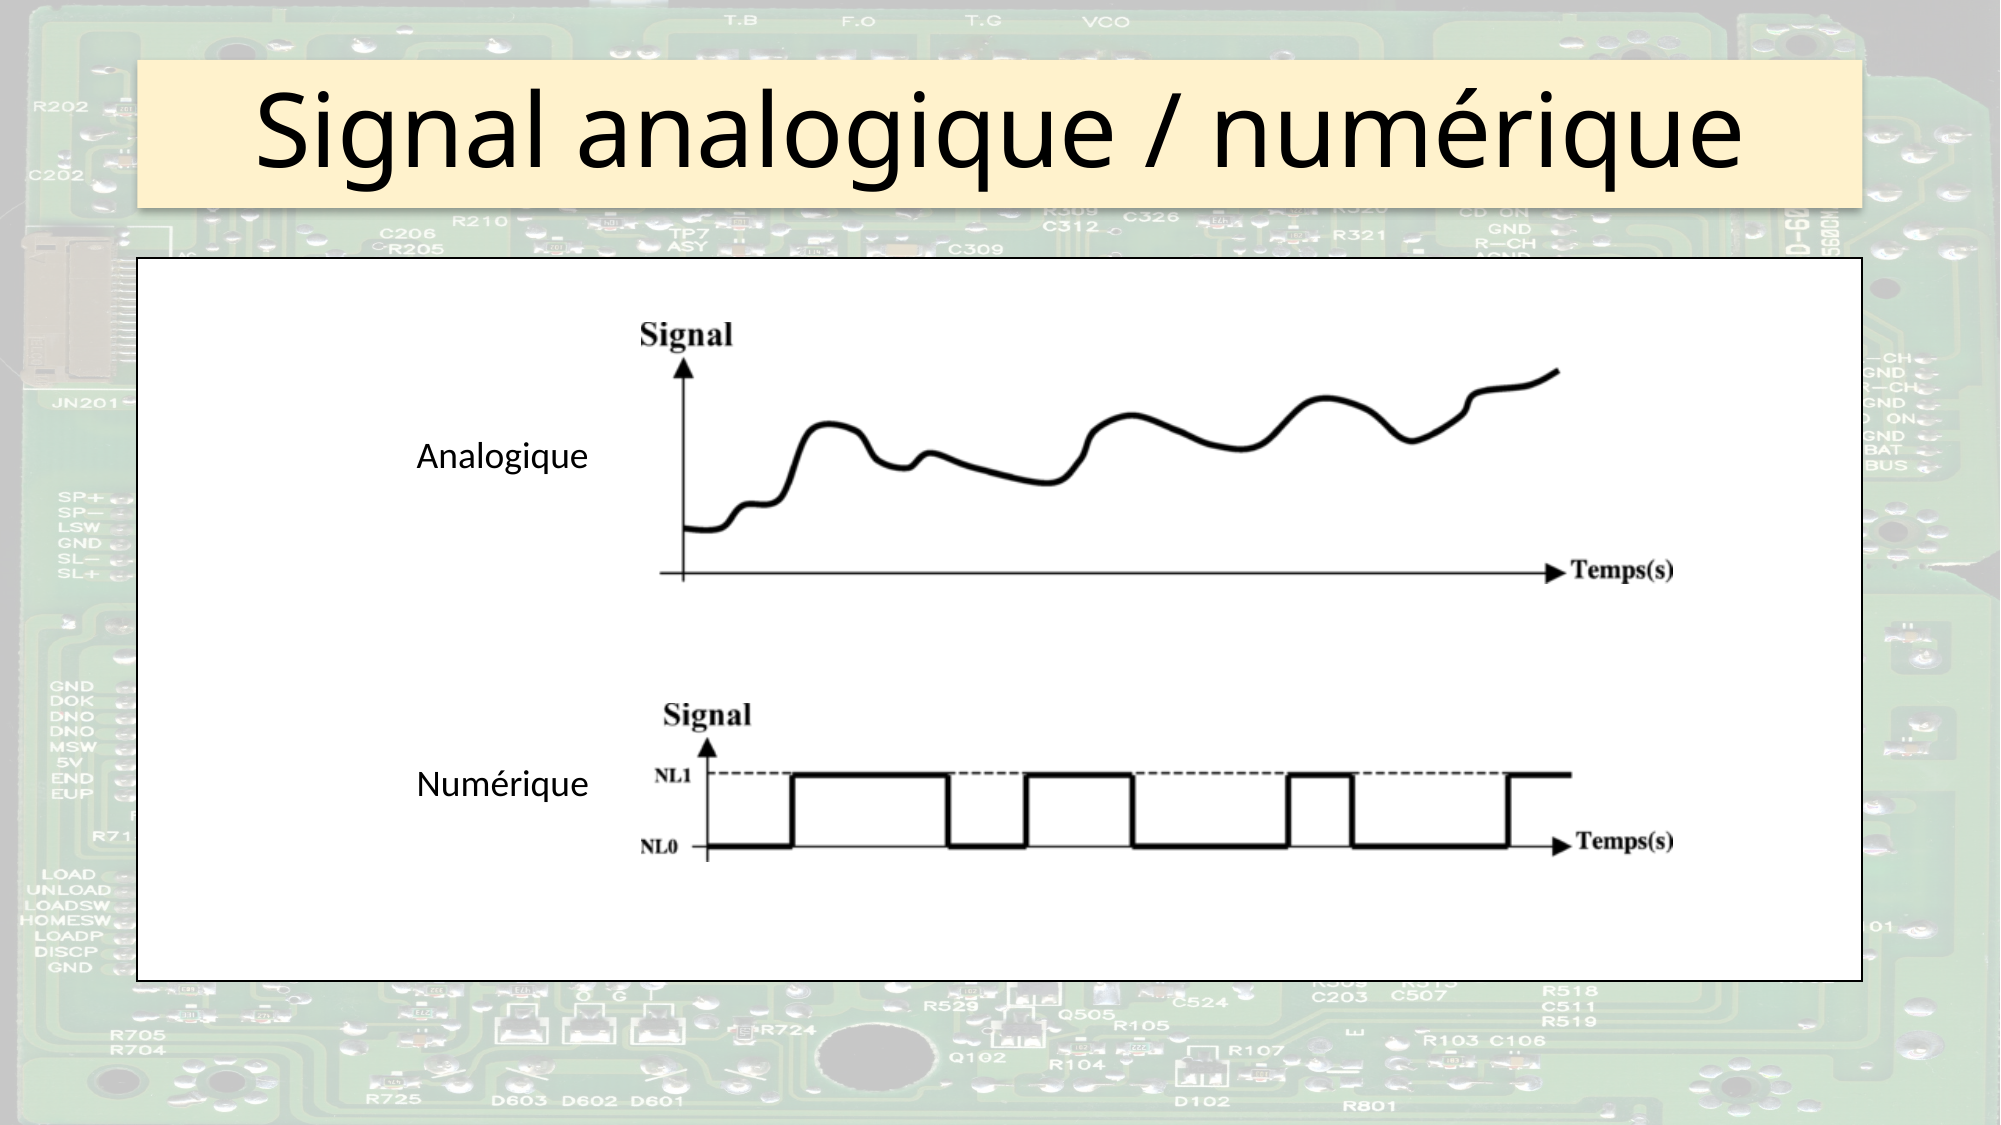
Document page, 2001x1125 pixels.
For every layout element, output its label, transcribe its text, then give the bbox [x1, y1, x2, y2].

text_box Numérique [401, 752, 641, 812]
title Signal analogique / numérique [137, 59, 1863, 208]
text_box Analogique [401, 423, 641, 483]
picture [641, 703, 1673, 862]
text_box [136, 257, 1863, 982]
picture [641, 322, 1673, 584]
